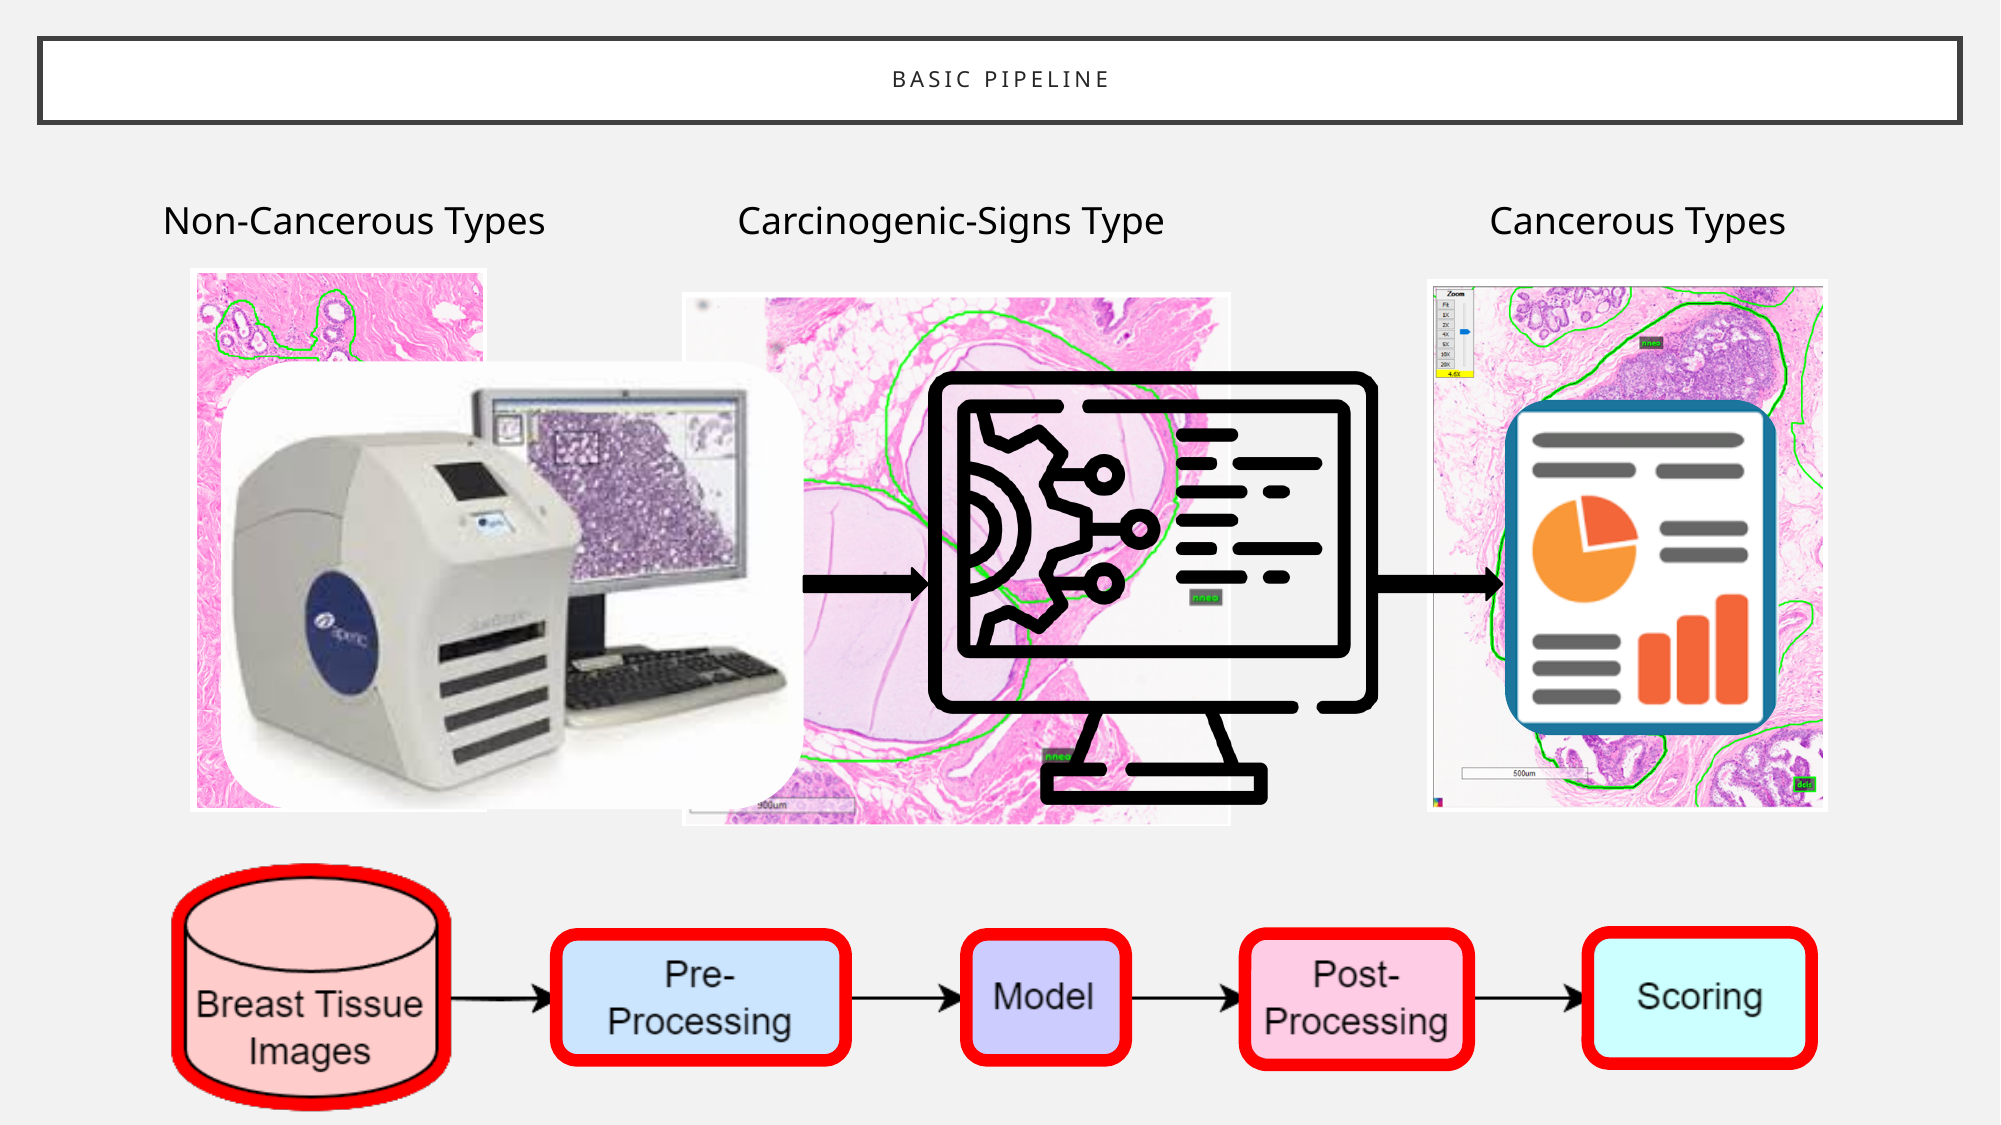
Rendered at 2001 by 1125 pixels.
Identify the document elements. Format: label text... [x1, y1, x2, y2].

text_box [1427, 189, 1828, 812]
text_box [682, 189, 1231, 361]
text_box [170, 189, 539, 812]
picture [170, 862, 1816, 1113]
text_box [221, 361, 1779, 812]
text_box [682, 812, 1231, 826]
title Basic Pipeline [37, 36, 1963, 125]
